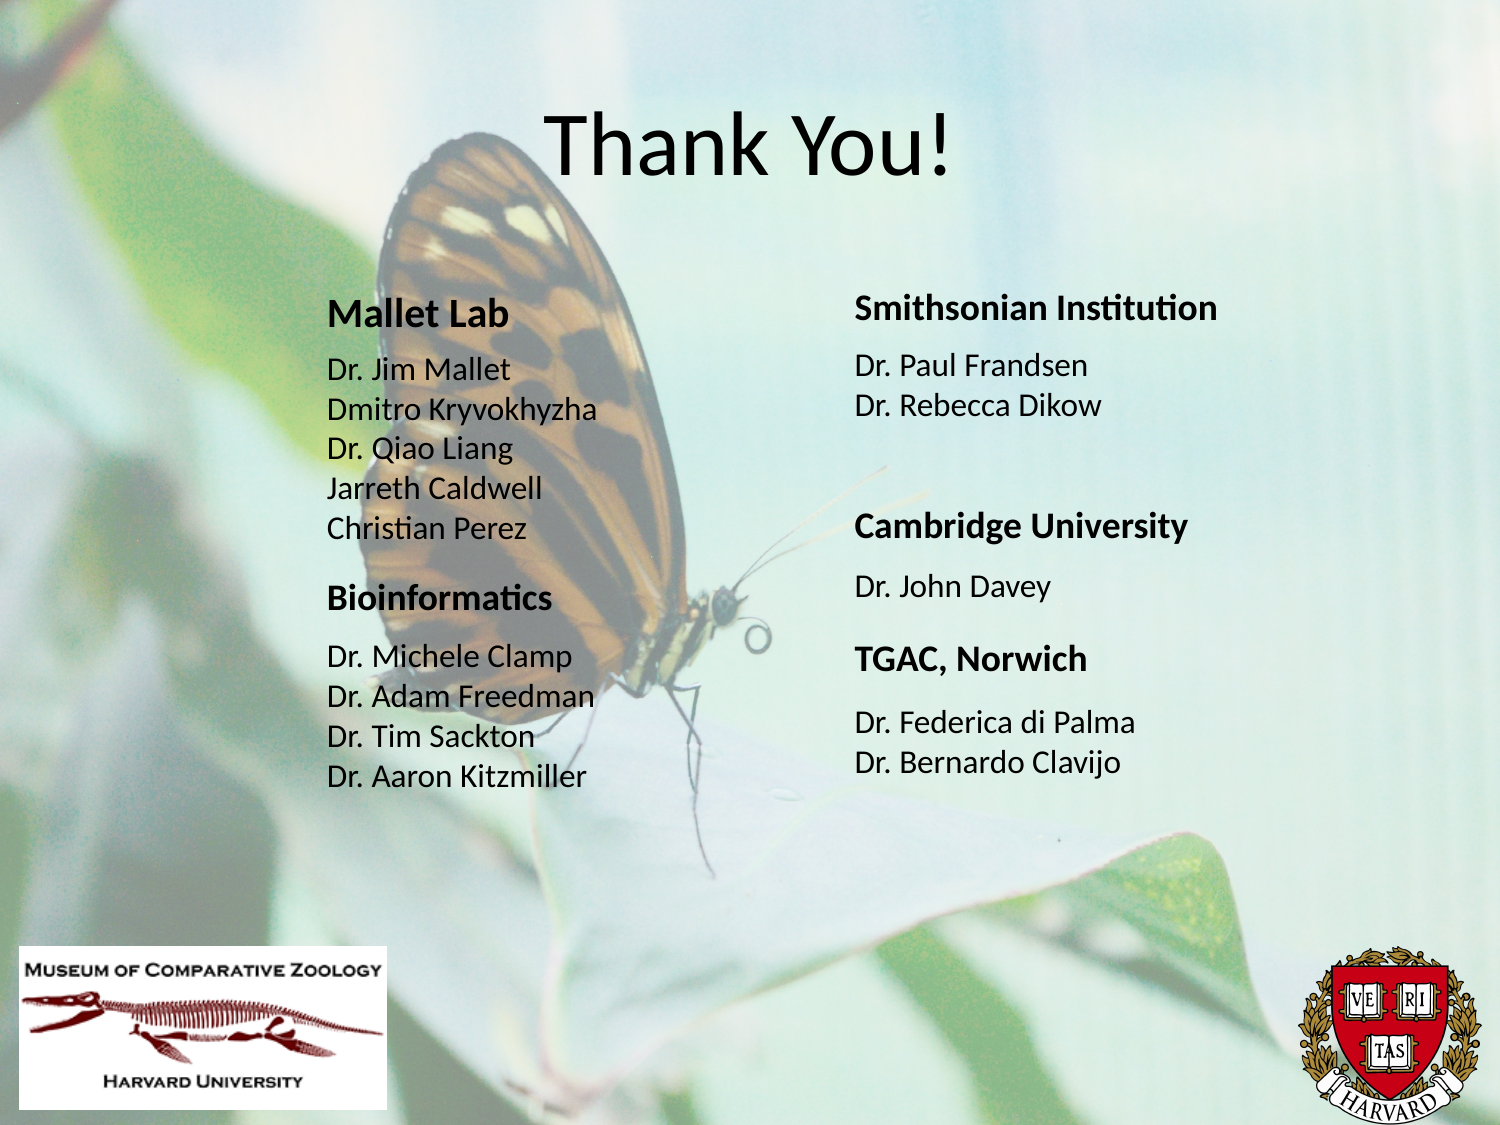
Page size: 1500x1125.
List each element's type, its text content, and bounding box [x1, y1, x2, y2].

text_box Dr. Paul Frandsen Dr. Rebecca Dikow [839, 335, 1243, 431]
text_box Bioinformatics [312, 565, 715, 626]
text_box Dr. John Davey [839, 556, 1243, 611]
text_box Dr. Jim Mallet Dmitro Kryvokhyzha Dr. Qiao Liang Jarreth Caldwell Christian Perez [312, 339, 715, 554]
text_box Smithsonian Institution [839, 275, 1243, 335]
text_box TGAC, Norwich [839, 626, 1243, 687]
text_box Dr. Federica di Palma Dr. Bernardo Clavijo [839, 692, 1243, 788]
picture [1298, 946, 1482, 1125]
picture [18, 946, 387, 1111]
title Thank You! [75, 45, 1425, 233]
text_box Cambridge University [839, 493, 1243, 553]
text_box Mallet Lab [312, 278, 715, 339]
text_box Dr. Michele Clamp Dr. Adam Freedman Dr. Tim Sackton Dr. Aaron Kitzmiller [312, 626, 715, 801]
